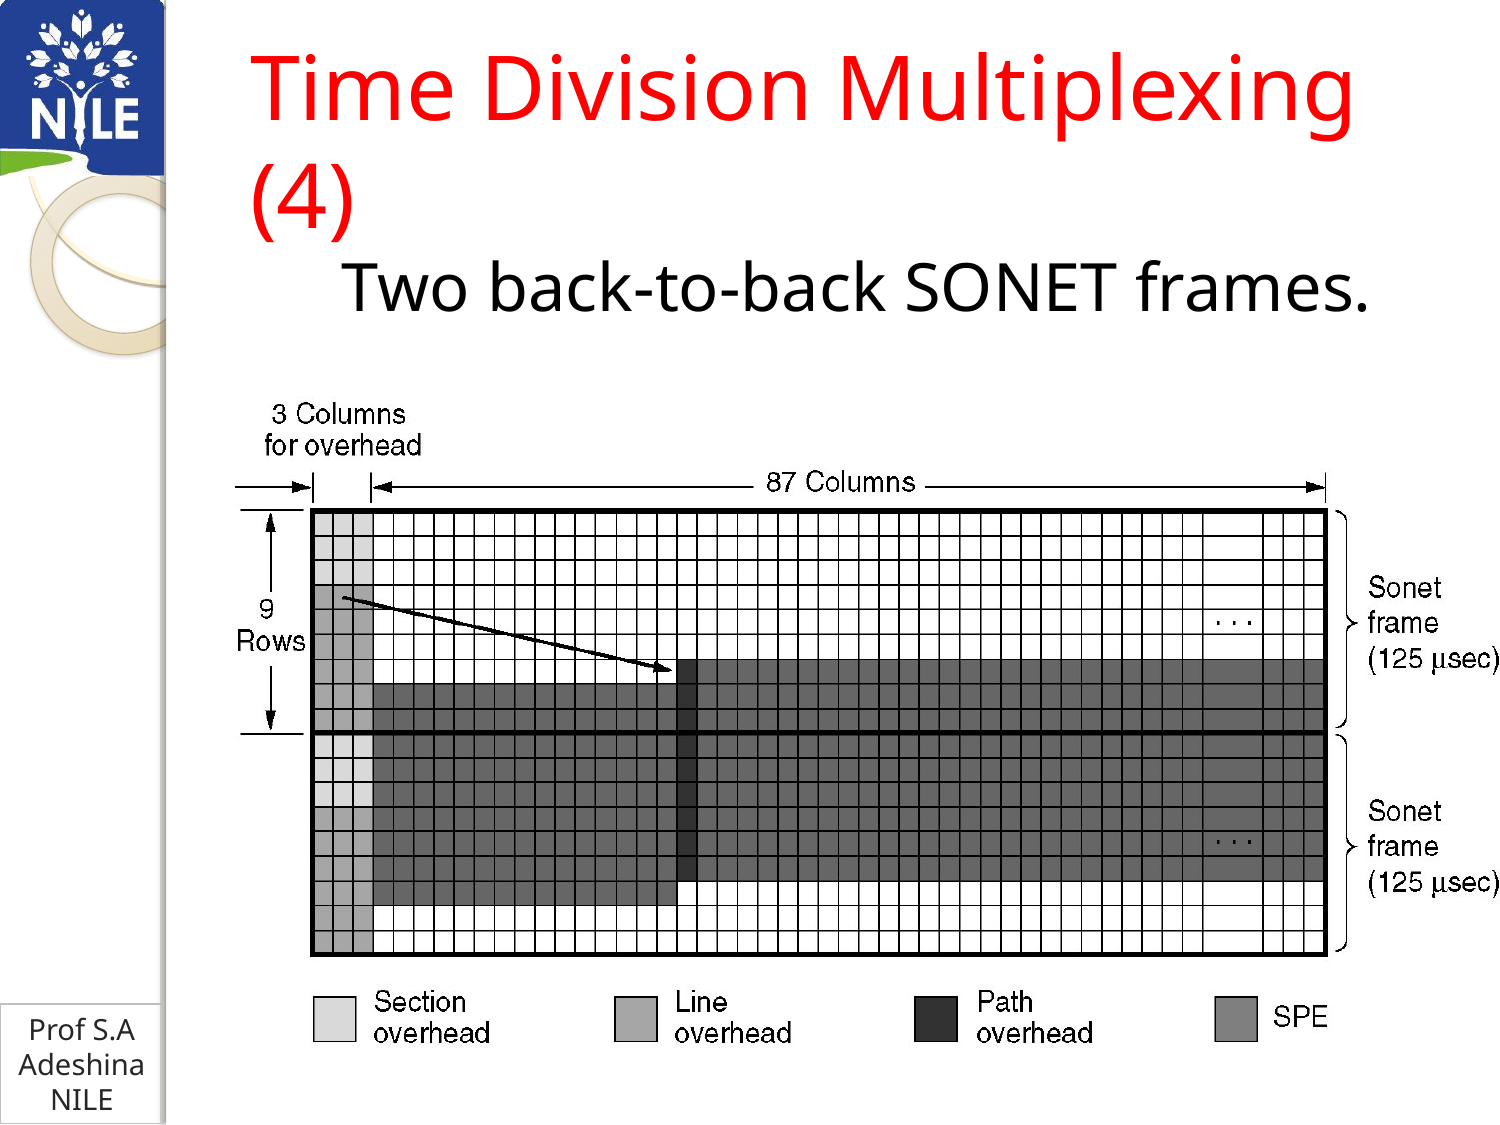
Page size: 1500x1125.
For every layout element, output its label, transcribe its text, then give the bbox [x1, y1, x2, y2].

list Two back-to-back SONET frames. [235, 237, 1466, 394]
text_box Prof S.A Adeshina NILE [0, 1003, 164, 1124]
picture [235, 396, 1500, 1051]
picture [0, 0, 164, 176]
title Time Division Multiplexing (4) [235, 45, 1466, 233]
